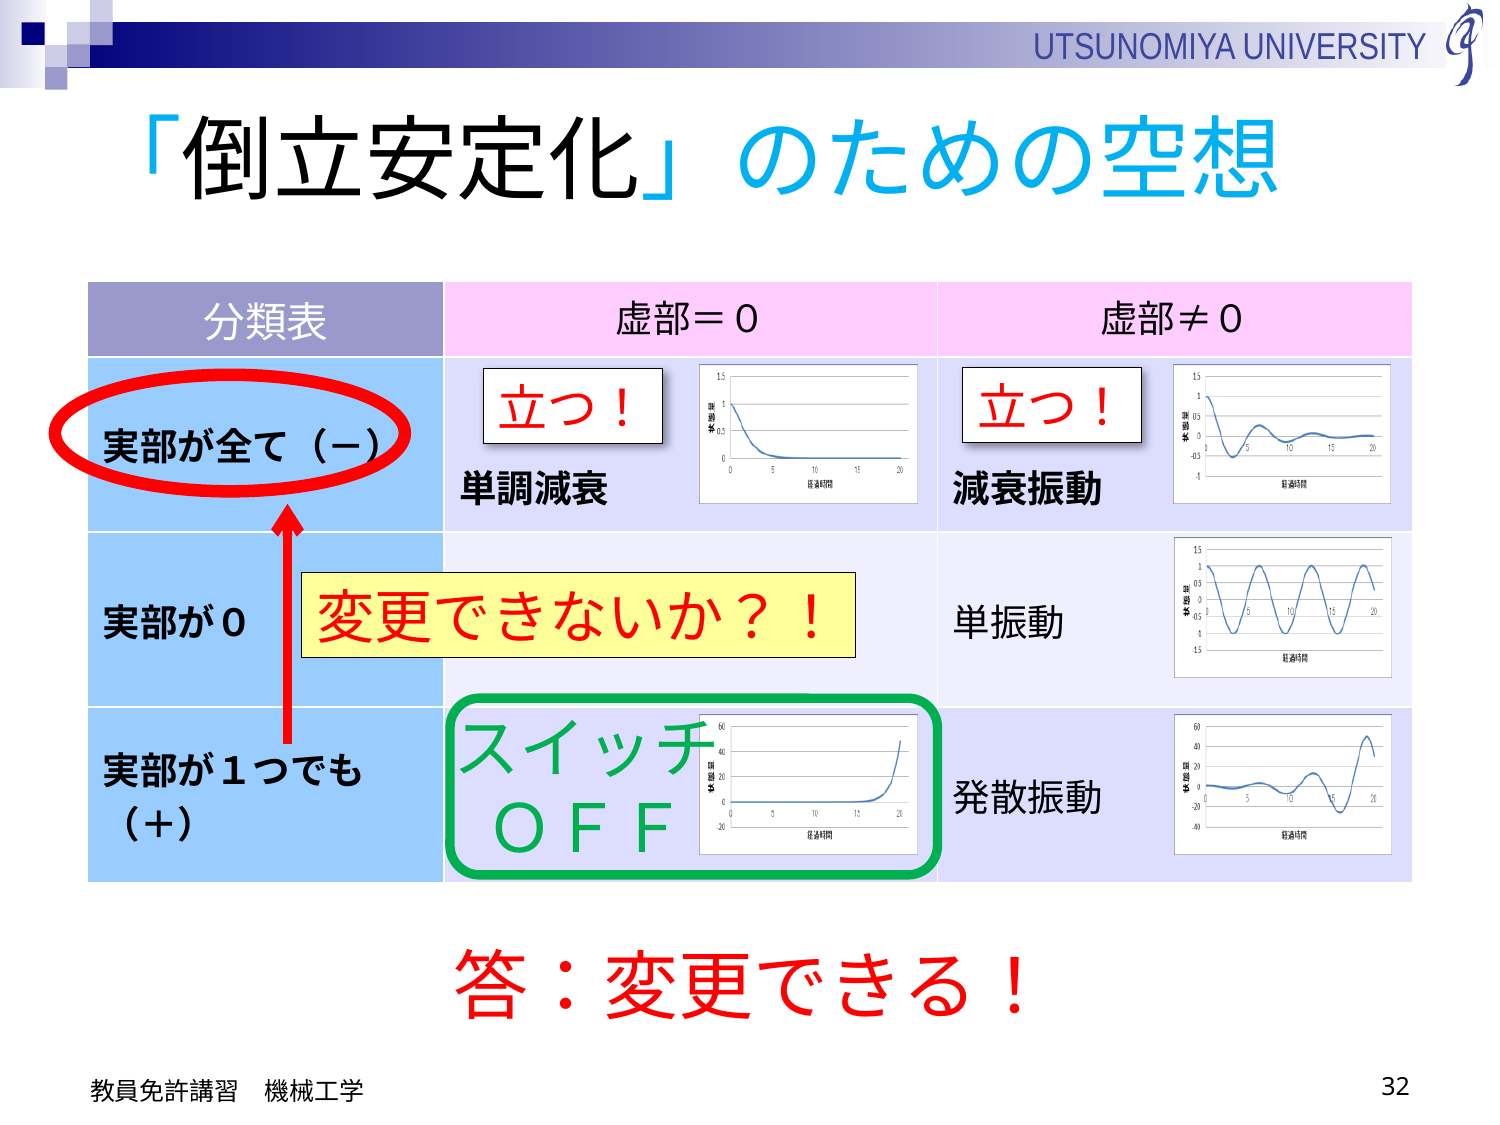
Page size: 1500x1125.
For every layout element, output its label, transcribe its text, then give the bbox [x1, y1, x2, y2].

table_header 虚部≠０ [938, 282, 1412, 356]
text_box 答：変更できる！ [439, 931, 1068, 1037]
table_cell 単調減衰 [445, 358, 937, 531]
picture [1174, 537, 1393, 678]
table_cell 実部が０ [292, 533, 443, 706]
table_cell 減衰振動 [938, 358, 1412, 531]
table_cell [445, 860, 937, 882]
picture [1446, 3, 1483, 86]
picture [1173, 364, 1392, 505]
text_box 立つ！ [962, 367, 1142, 443]
picture [699, 364, 918, 505]
text_box [464, 696, 940, 877]
table_cell 実部が１つでも（＋） [88, 708, 443, 882]
footer 教員免許講習 機械工学 [74, 1049, 938, 1113]
text_box 立つ！ [483, 368, 663, 444]
text_box スイッチ ＯＦＦ [438, 698, 735, 873]
table_header 分類表 [88, 282, 443, 356]
table_cell 発散振動 [938, 708, 1412, 882]
table_cell 実部が全て（－） [88, 358, 443, 531]
table_header 虚部＝０ [445, 282, 937, 356]
table_cell 実部が０ [88, 533, 283, 706]
table_cell 単振動 [938, 533, 1412, 706]
text_box [52, 372, 407, 494]
text_box 変更できないか？！ [301, 572, 856, 658]
table_cell [445, 533, 937, 706]
title 「倒立安定化」のための空想 [75, 75, 1425, 238]
picture [699, 714, 918, 855]
slide_number 32 [1224, 1049, 1426, 1113]
picture [1174, 714, 1393, 855]
